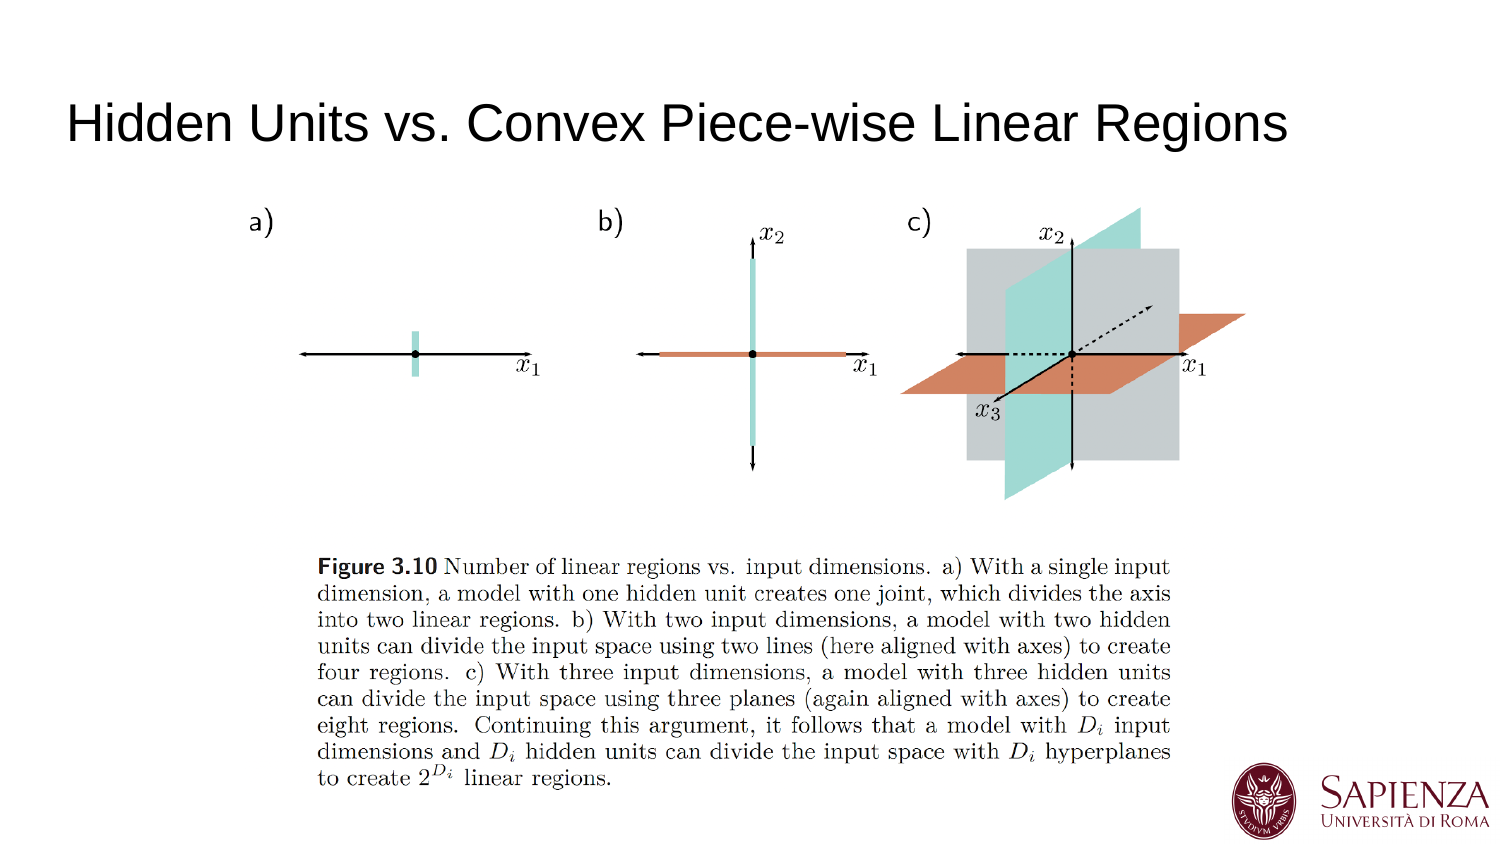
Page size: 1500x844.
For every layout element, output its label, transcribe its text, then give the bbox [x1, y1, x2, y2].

text_box Hidden Units vs. Convex Piece-wise Linear Regions [51, 72, 1449, 167]
picture [244, 200, 1500, 844]
